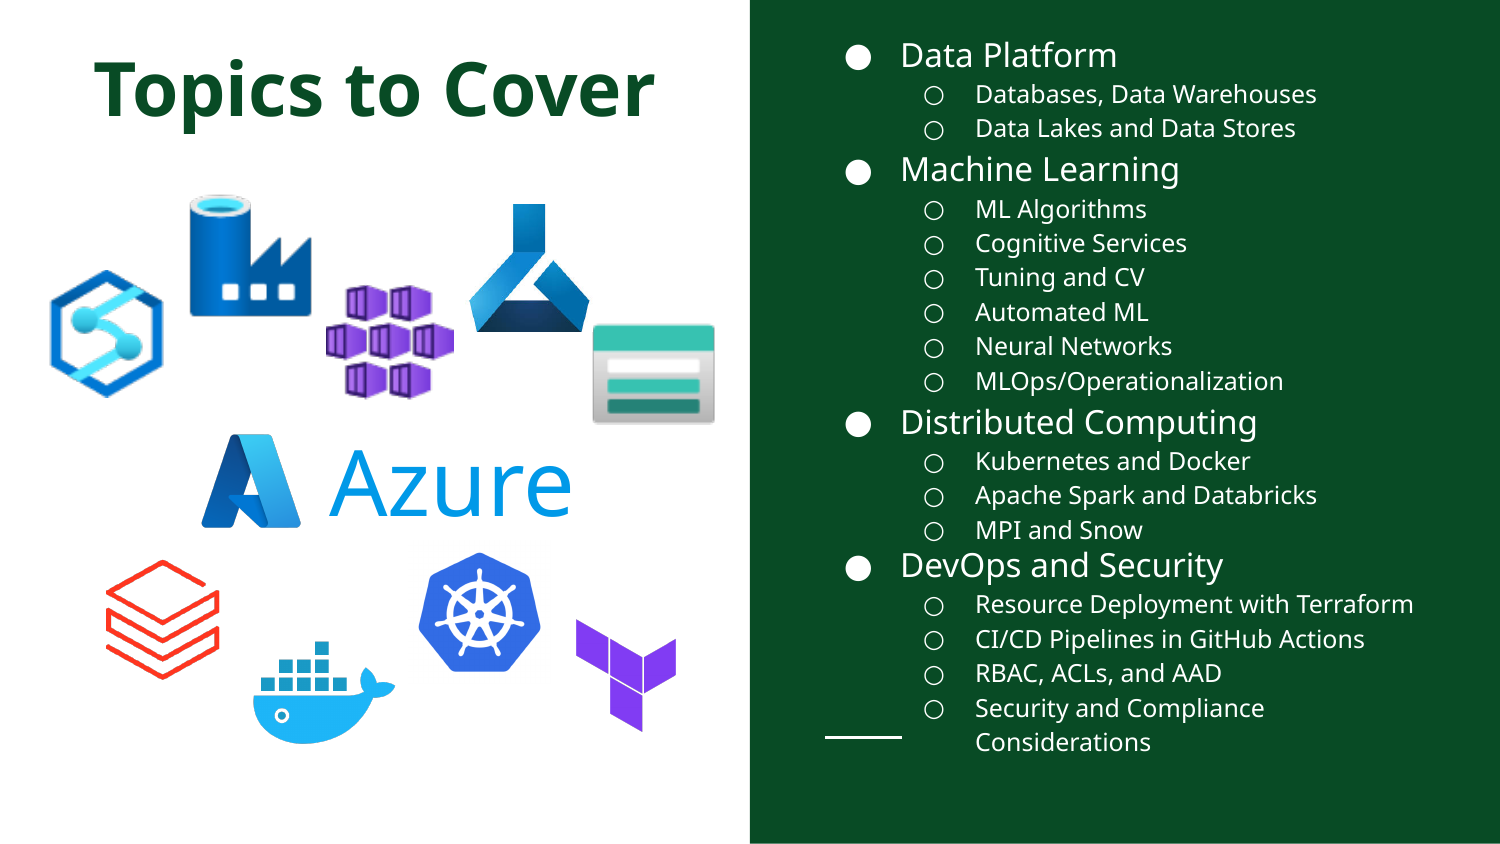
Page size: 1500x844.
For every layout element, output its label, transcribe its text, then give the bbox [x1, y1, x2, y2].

picture [197, 427, 305, 535]
text_box Azure [314, 417, 591, 543]
picture [252, 619, 396, 763]
picture [407, 540, 551, 684]
picture [186, 191, 315, 320]
list Data Platform Databases, Data Warehouses Data Lakes and Data Stores Machine Learning ML Algorithms Cognitive Services Tuning and CV Automated ML Neural Networks MLOps/Operationalization Distributed Computing Kubernetes and Docker Apache Spark and Databricks MPI and Snow DevOps and Security Resource Deployment with Terraform CI/CD Pipelines in GitHub Actions RBAC, ACLs, and AAD Security and Compliance Considerations [810, 118, 1440, 725]
picture [464, 204, 718, 439]
picture [326, 277, 454, 405]
picture [43, 270, 171, 398]
picture [561, 611, 690, 740]
picture [98, 555, 227, 684]
title Topics to Cover [43, 32, 708, 147]
